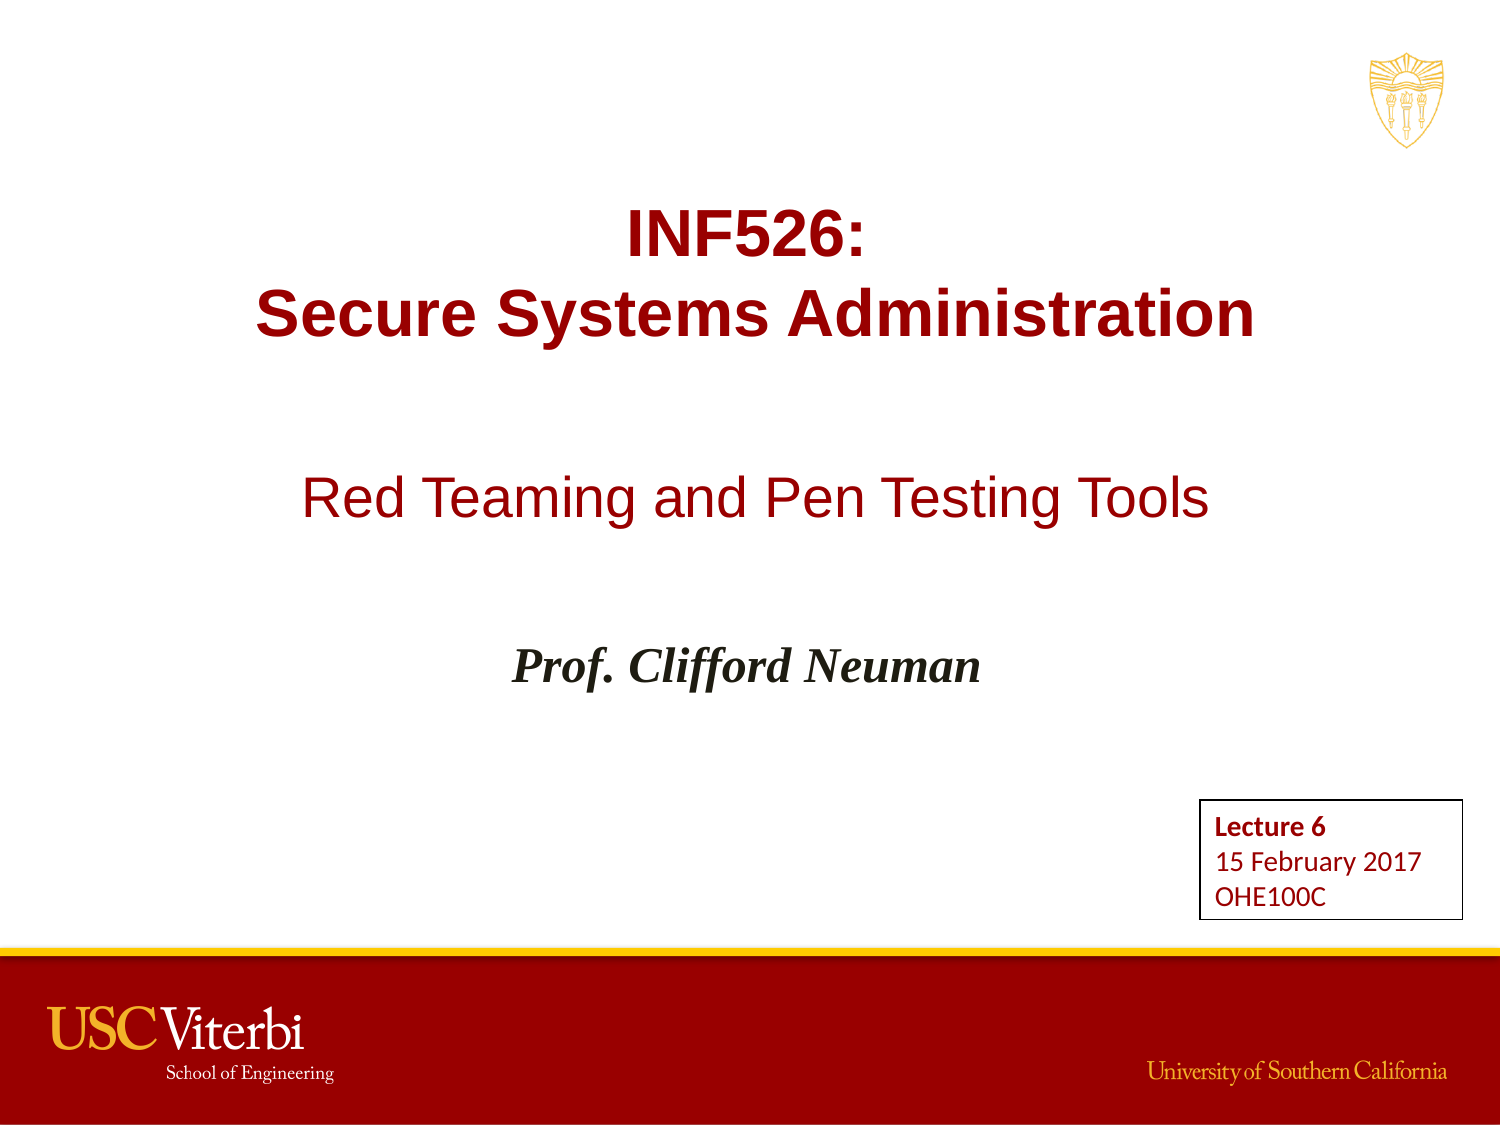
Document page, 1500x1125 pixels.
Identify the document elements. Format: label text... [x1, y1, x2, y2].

text_box INF526: Secure Systems Administration Red Teaming and Pen Testing Tools [7, 162, 1500, 625]
picture [1345, 39, 1468, 162]
text_box Prof. Clifford Neuman [0, 624, 1496, 748]
picture [1147, 1060, 1447, 1086]
text_box Lecture 6 15 February 2017 OHE100C [1200, 799, 1463, 920]
picture [47, 1006, 334, 1084]
